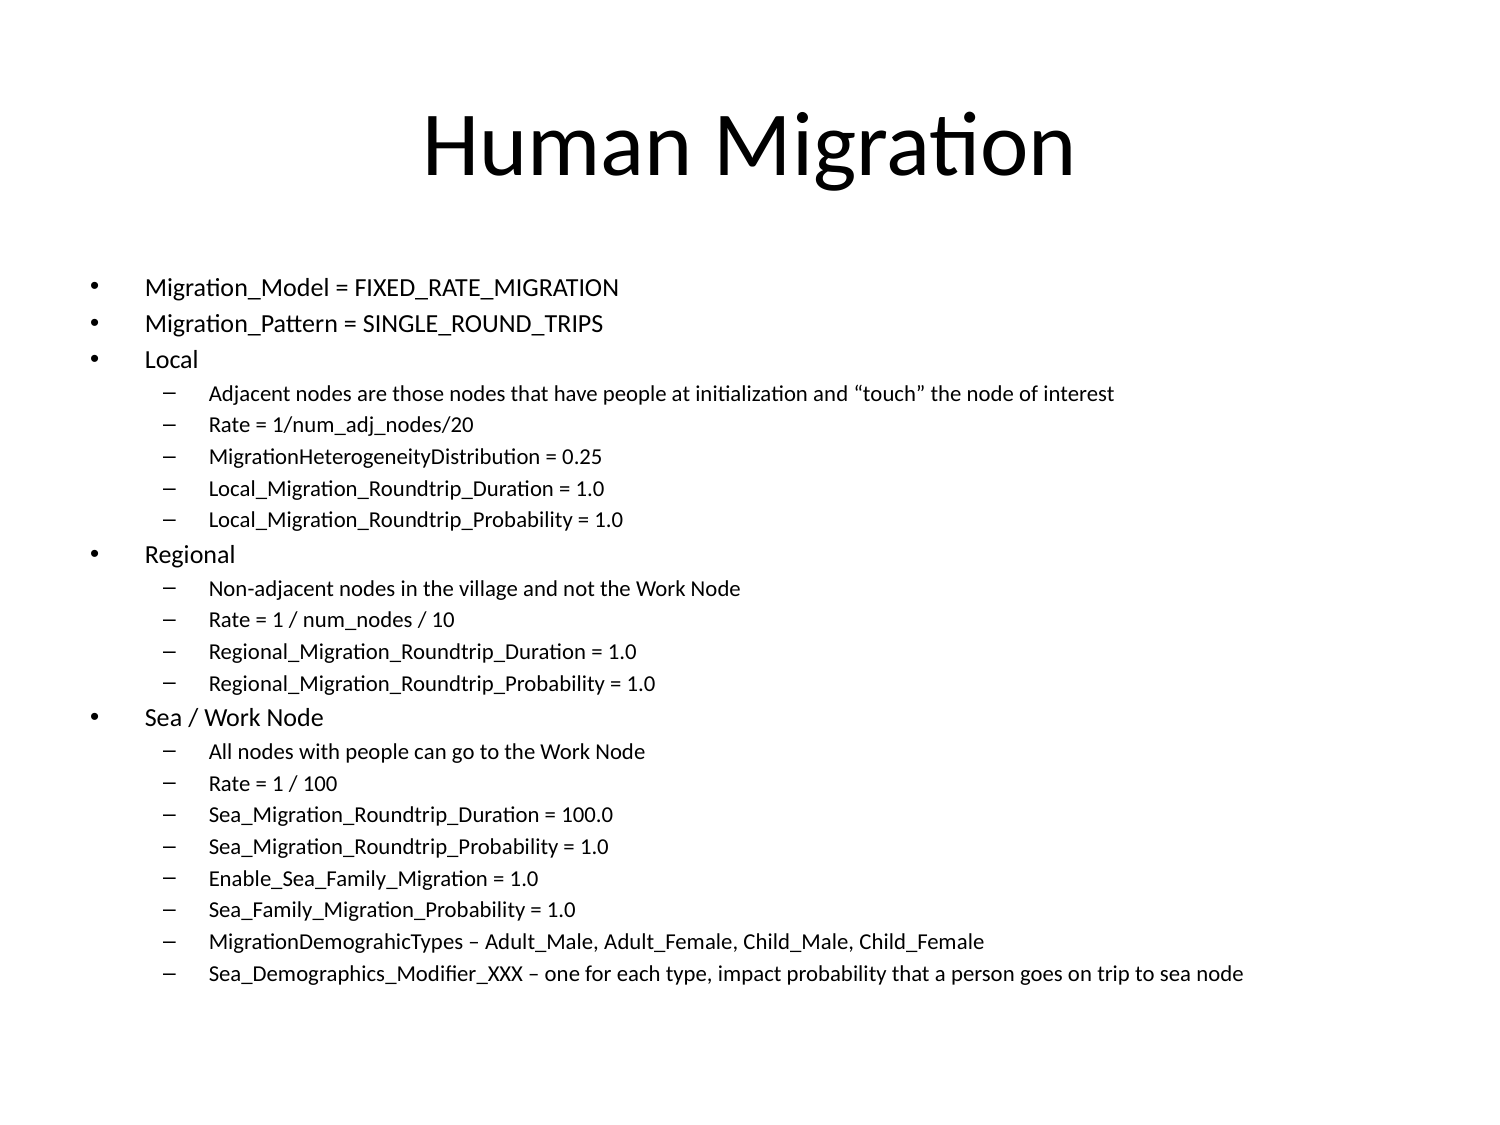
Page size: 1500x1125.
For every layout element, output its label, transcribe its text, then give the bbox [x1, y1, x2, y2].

list Migration_Model = FIXED_RATE_MIGRATION Migration_Pattern = SINGLE_ROUND_TRIPS Local Adjacent nodes are those nodes that have people at initialization and “touch” the node of interest Rate = 1/num_adj_nodes/20 MigrationHeterogeneityDistribution = 0.25 Local_Migration_Roundtrip_Duration = 1.0 Local_Migration_Roundtrip_Probability = 1.0 Regional Non-adjacent nodes in the village and not the Work Node Rate = 1 / num_nodes / 10 Regional_Migration_Roundtrip_Duration = 1.0 Regional_Migration_Roundtrip_Probability = 1.0 Sea / Work Node All nodes with people can go to the Work Node Rate = 1 / 100 Sea_Migration_Roundtrip_Duration = 100.0 Sea_Migration_Roundtrip_Probability = 1.0 Enable_Sea_Family_Migration = 1.0 Sea_Family_Migration_Probability = 1.0 MigrationDemograhicTypes – Adult_Male, Adult_Female, Child_Male, Child_Female Sea_Demographics_Modifier_XXX – one for each type, impact probability that a person goes on trip to sea node [75, 262, 1425, 1005]
title Human Migration [75, 45, 1425, 233]
